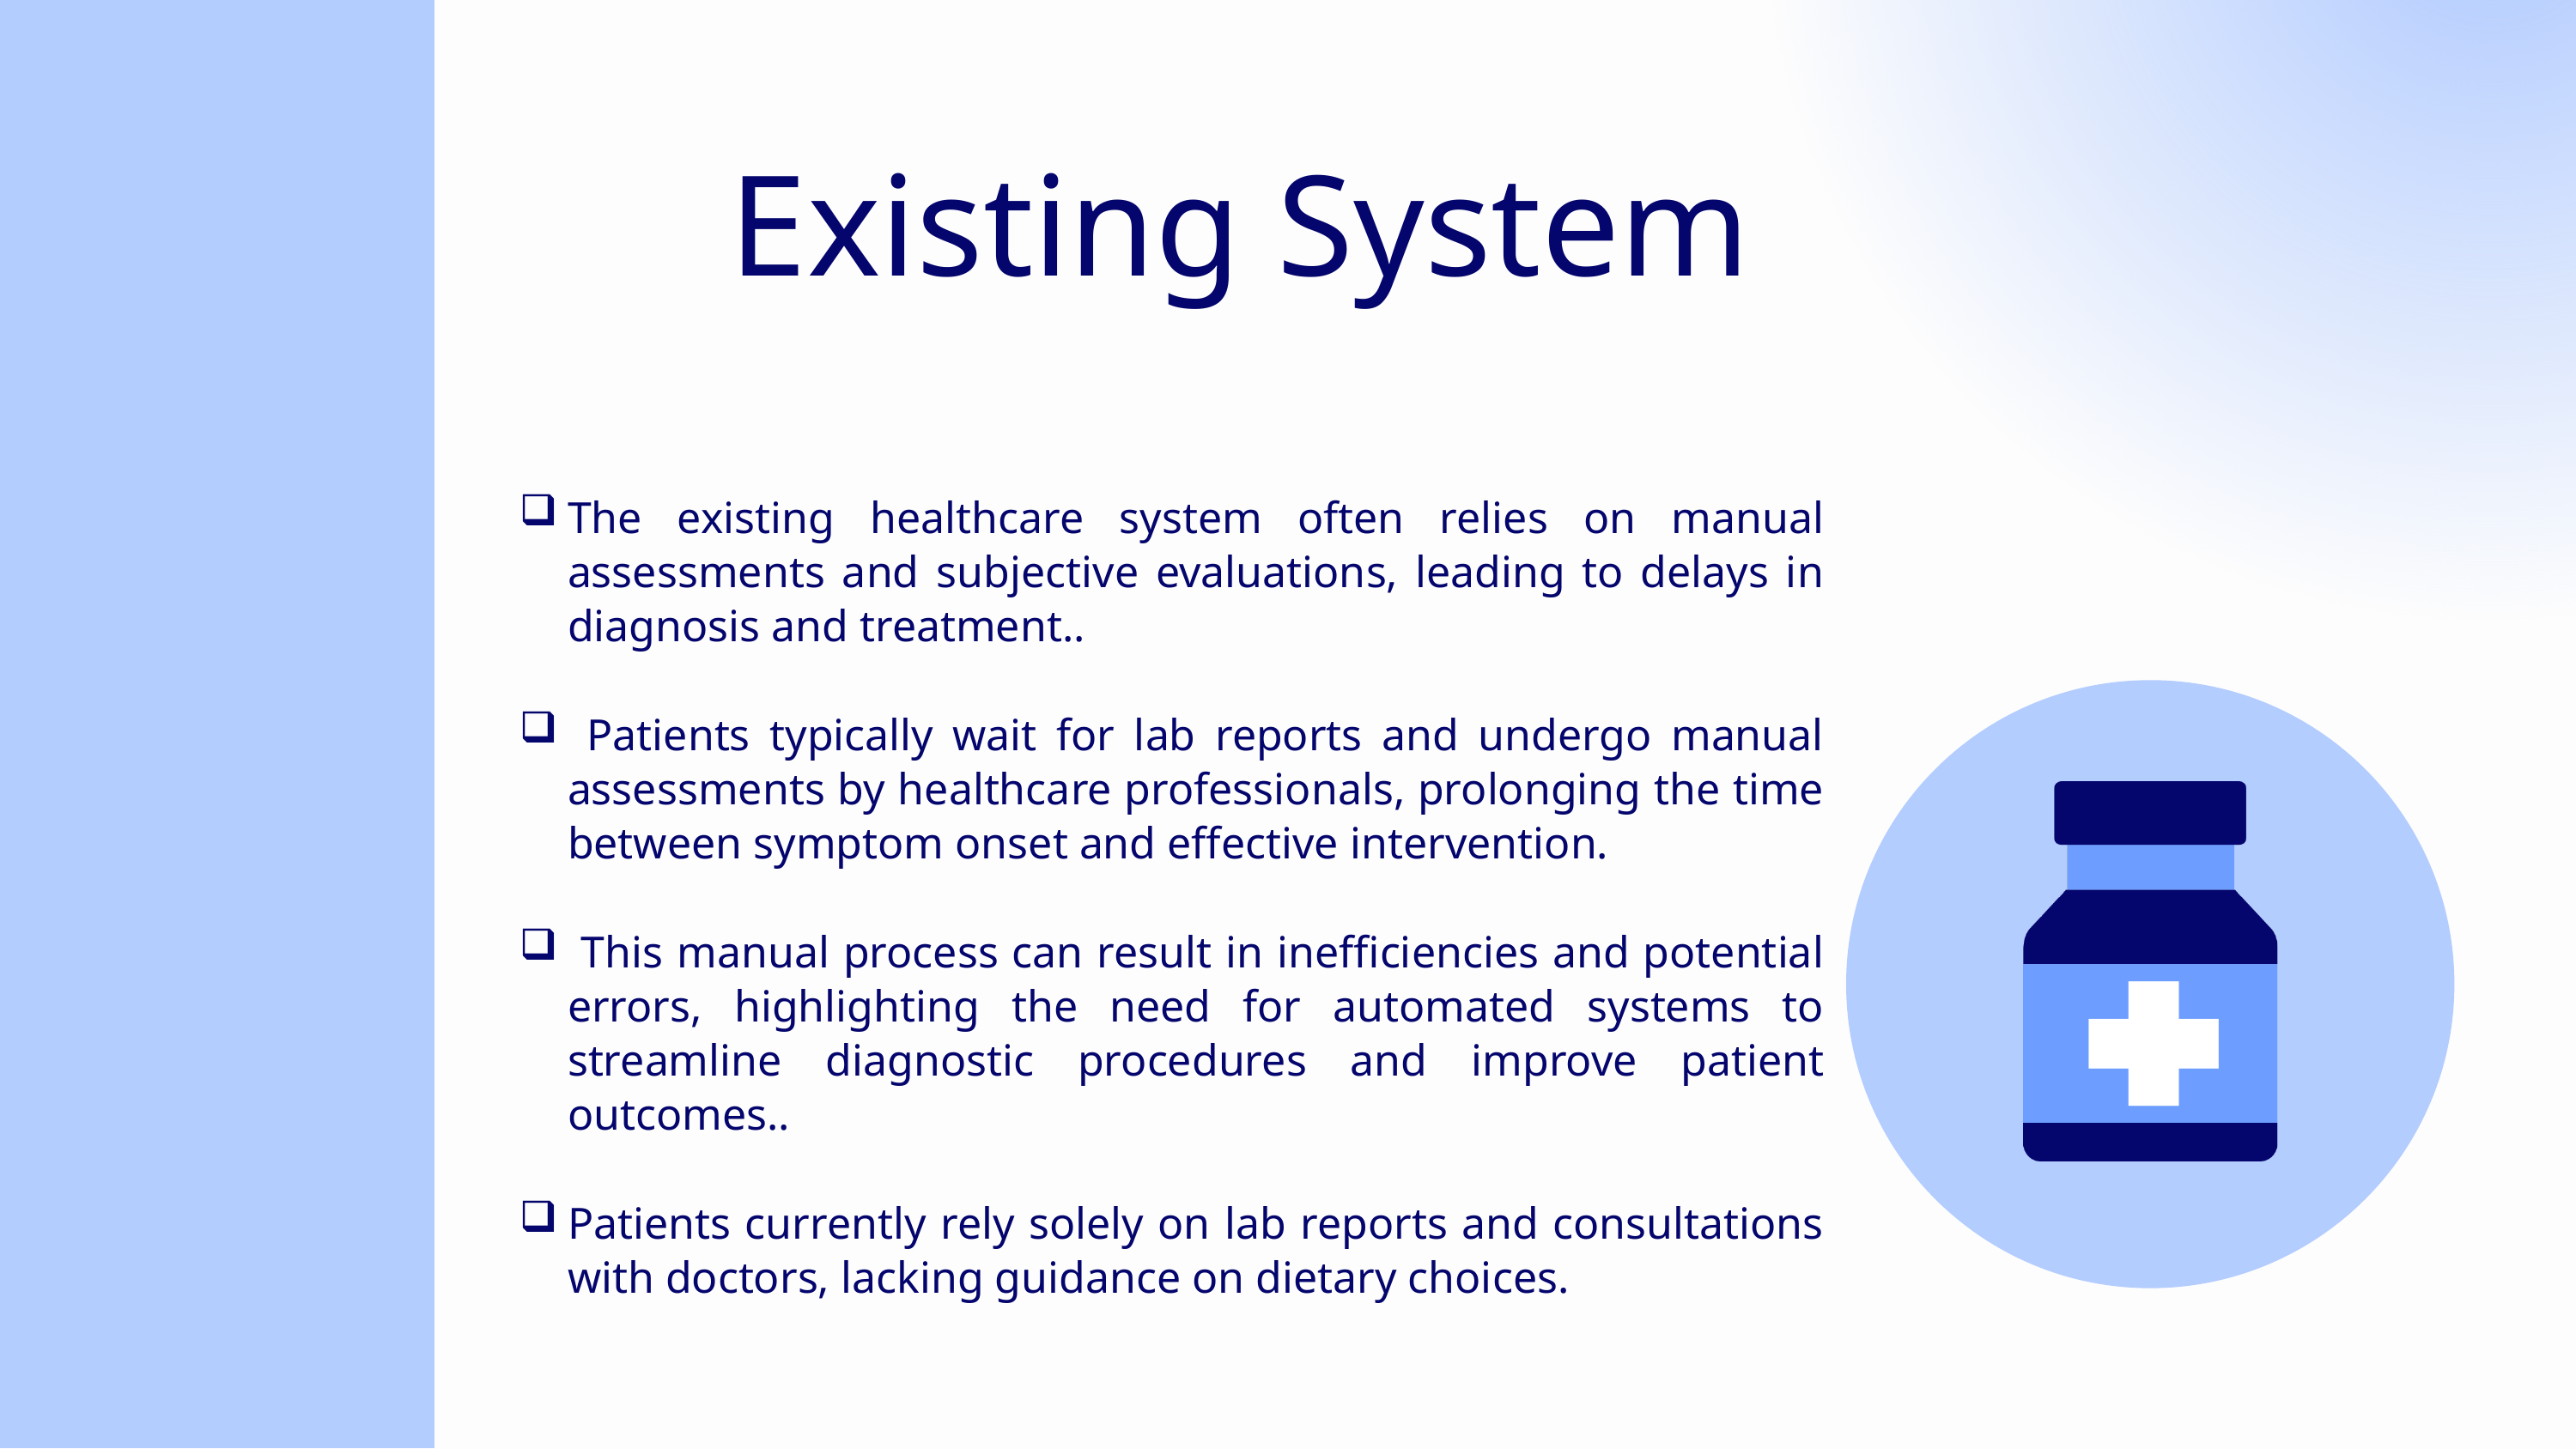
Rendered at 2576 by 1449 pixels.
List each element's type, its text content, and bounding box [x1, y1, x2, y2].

text_box Existing System [729, 108, 1935, 304]
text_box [1845, 680, 2455, 1288]
text_box [1691, 0, 2576, 694]
text_box The existing healthcare system often relies on manual assessments and subjective evaluations, leading to delays in diagnosis and treatment.. Patients typically wait for lab reports and undergo manual assessments by healthcare professionals, prolonging the time between symptom onset and effective intervention. This manual process can result in inefficiencies and potential errors, highlighting the need for automated systems to streamline diagnostic procedures and improve patient outcomes.. Patients currently rely solely on lab reports and consultations with doctors, lacking guidance on dietary choices. [486, 487, 1825, 1302]
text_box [0, 0, 435, 1449]
